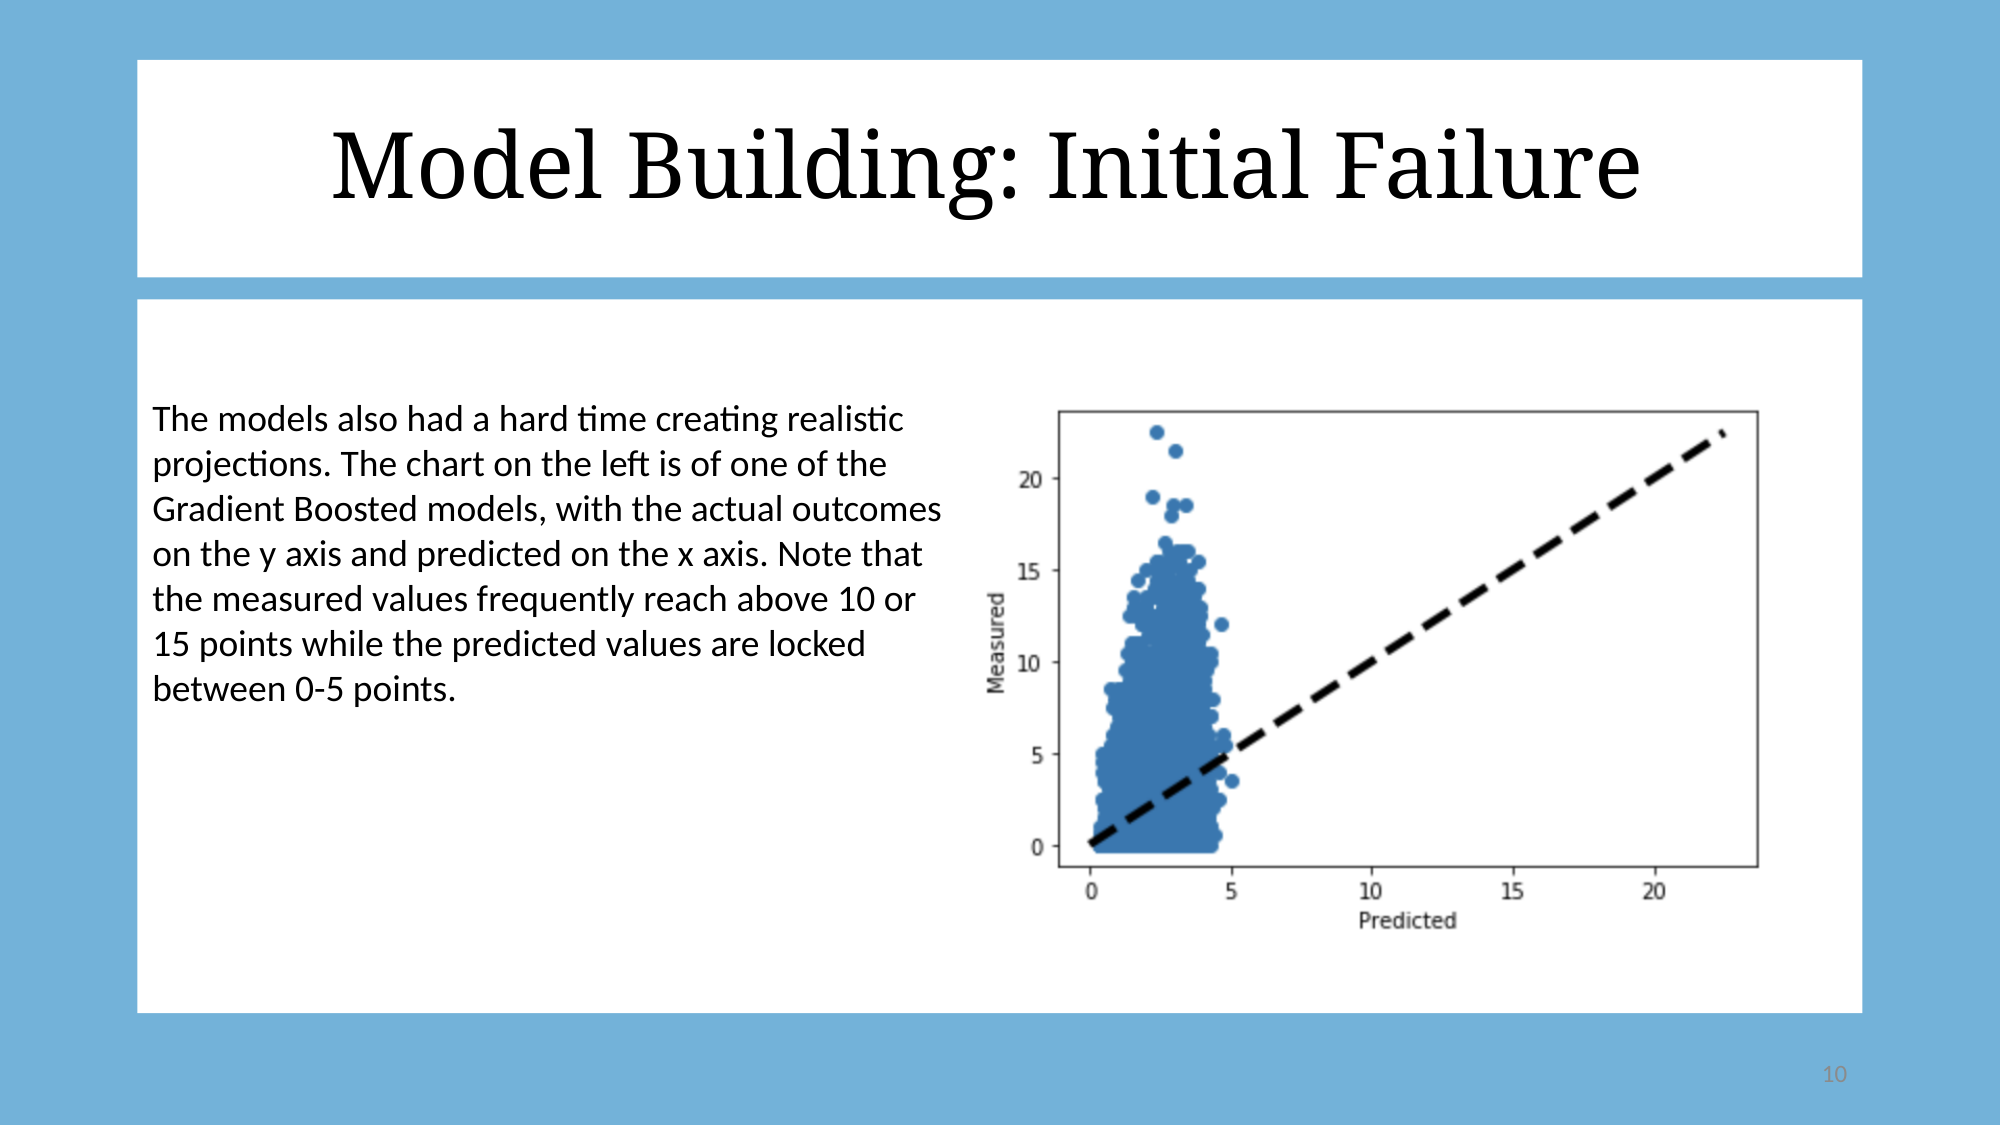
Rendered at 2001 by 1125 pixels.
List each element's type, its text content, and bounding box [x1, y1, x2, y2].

slide_number 10 [1412, 1042, 1863, 1103]
picture [960, 372, 1838, 940]
title Model Building: Initial Failure [137, 59, 1863, 278]
text_box The models also had a hard time creating realistic projections. The chart on the left is of one of the Gradient Boosted models, with the actual outcomes on the y axis and predicted on the x axis. Note that the measured values frequently reach above 10 or 15 points while the predicted values are locked between 0-5 points. [137, 386, 960, 762]
list [137, 299, 1863, 1014]
